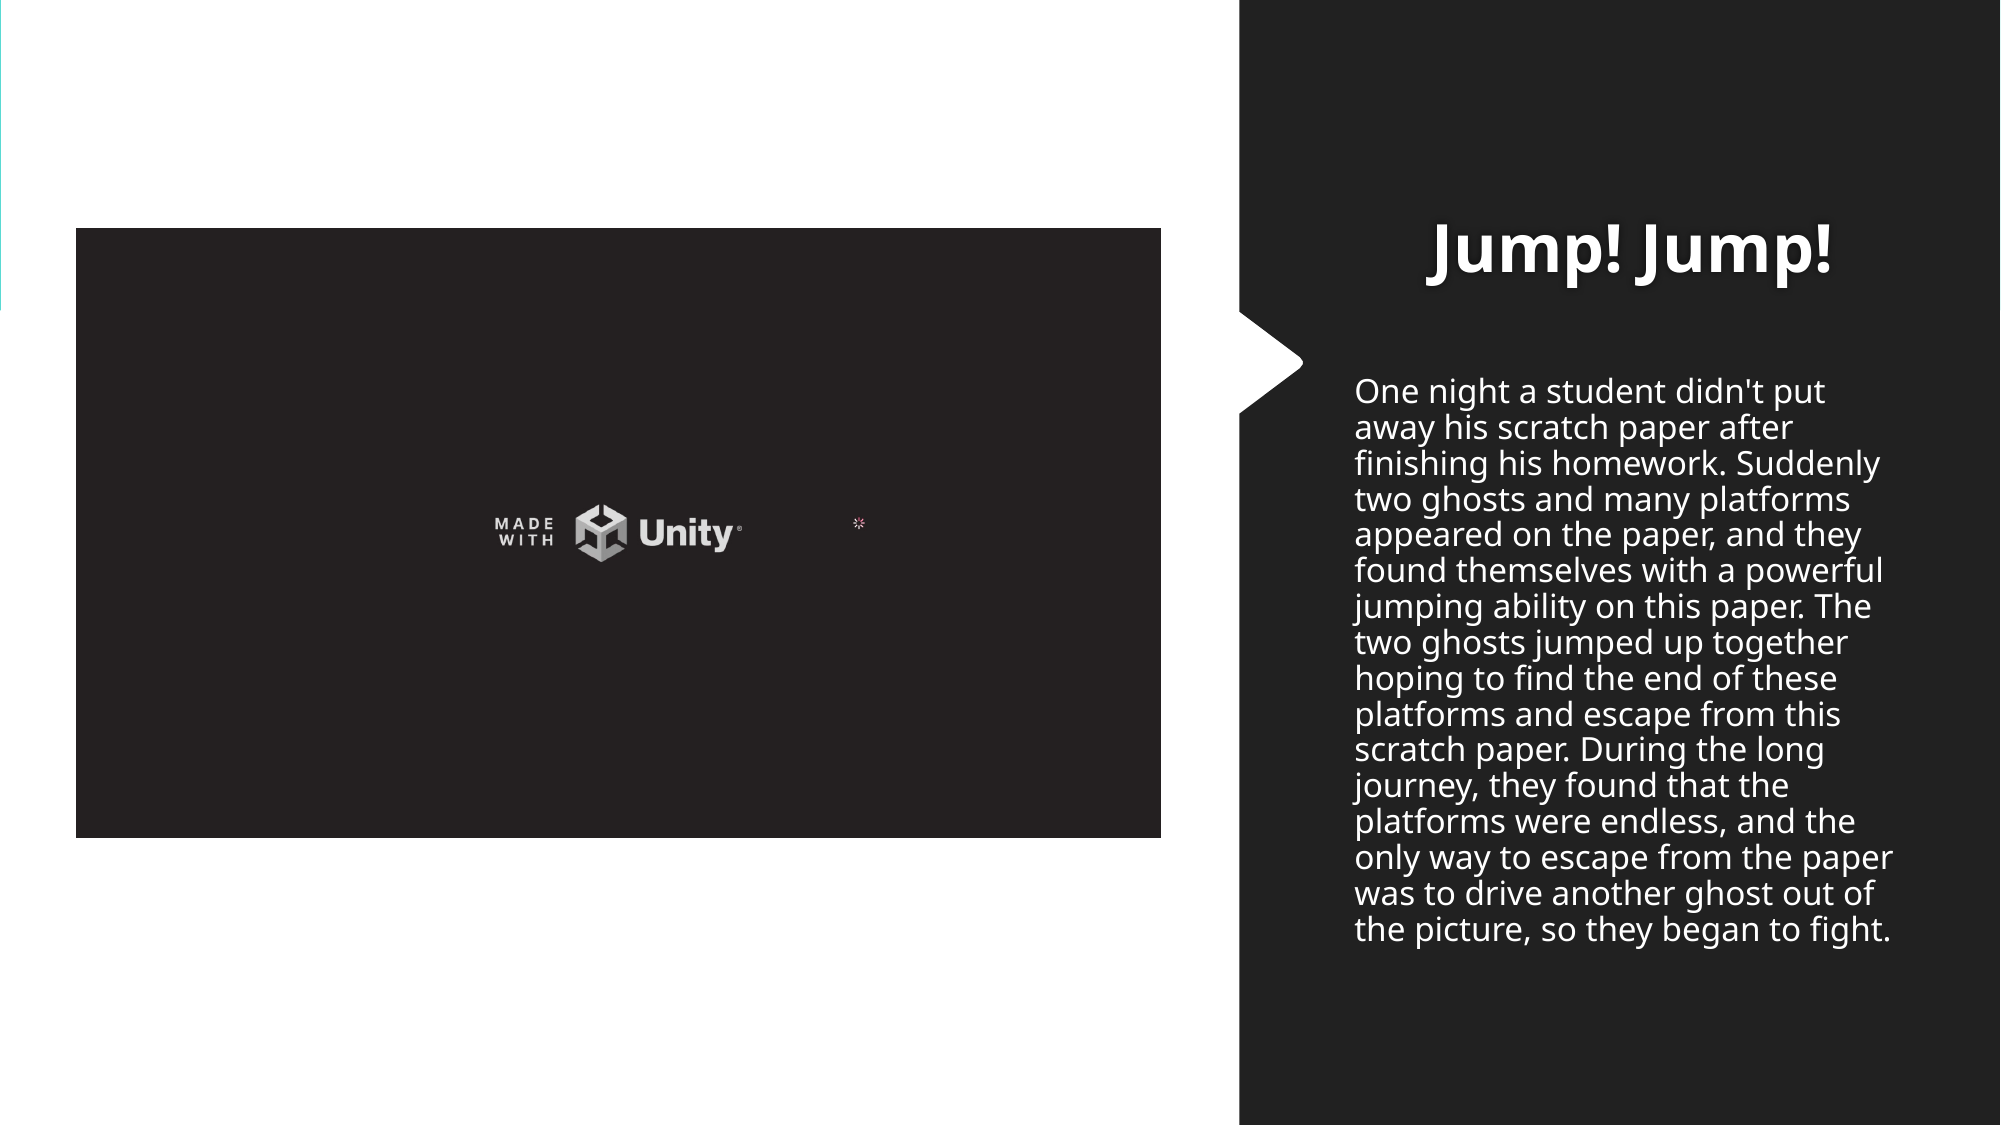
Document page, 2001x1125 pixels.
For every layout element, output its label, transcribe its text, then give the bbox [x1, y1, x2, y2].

title Jump! Jump! [1339, 75, 1926, 294]
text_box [75, 227, 1162, 839]
text_box One night a student didn't put away his scratch paper after finishing his homework. Suddenly two ghosts and many platforms appeared on the paper, and they found themselves with a powerful jumping ability on this paper. The two ghosts jumped up together hoping to find the end of these platforms and escape from this scratch paper. During the long journey, they found that the platforms were endless, and the only way to escape from the paper was to drive another ghost out of the picture, so they began to fight. [1339, 332, 1926, 991]
text_box [0, 0, 1302, 1125]
text_box [1238, 0, 2000, 1125]
